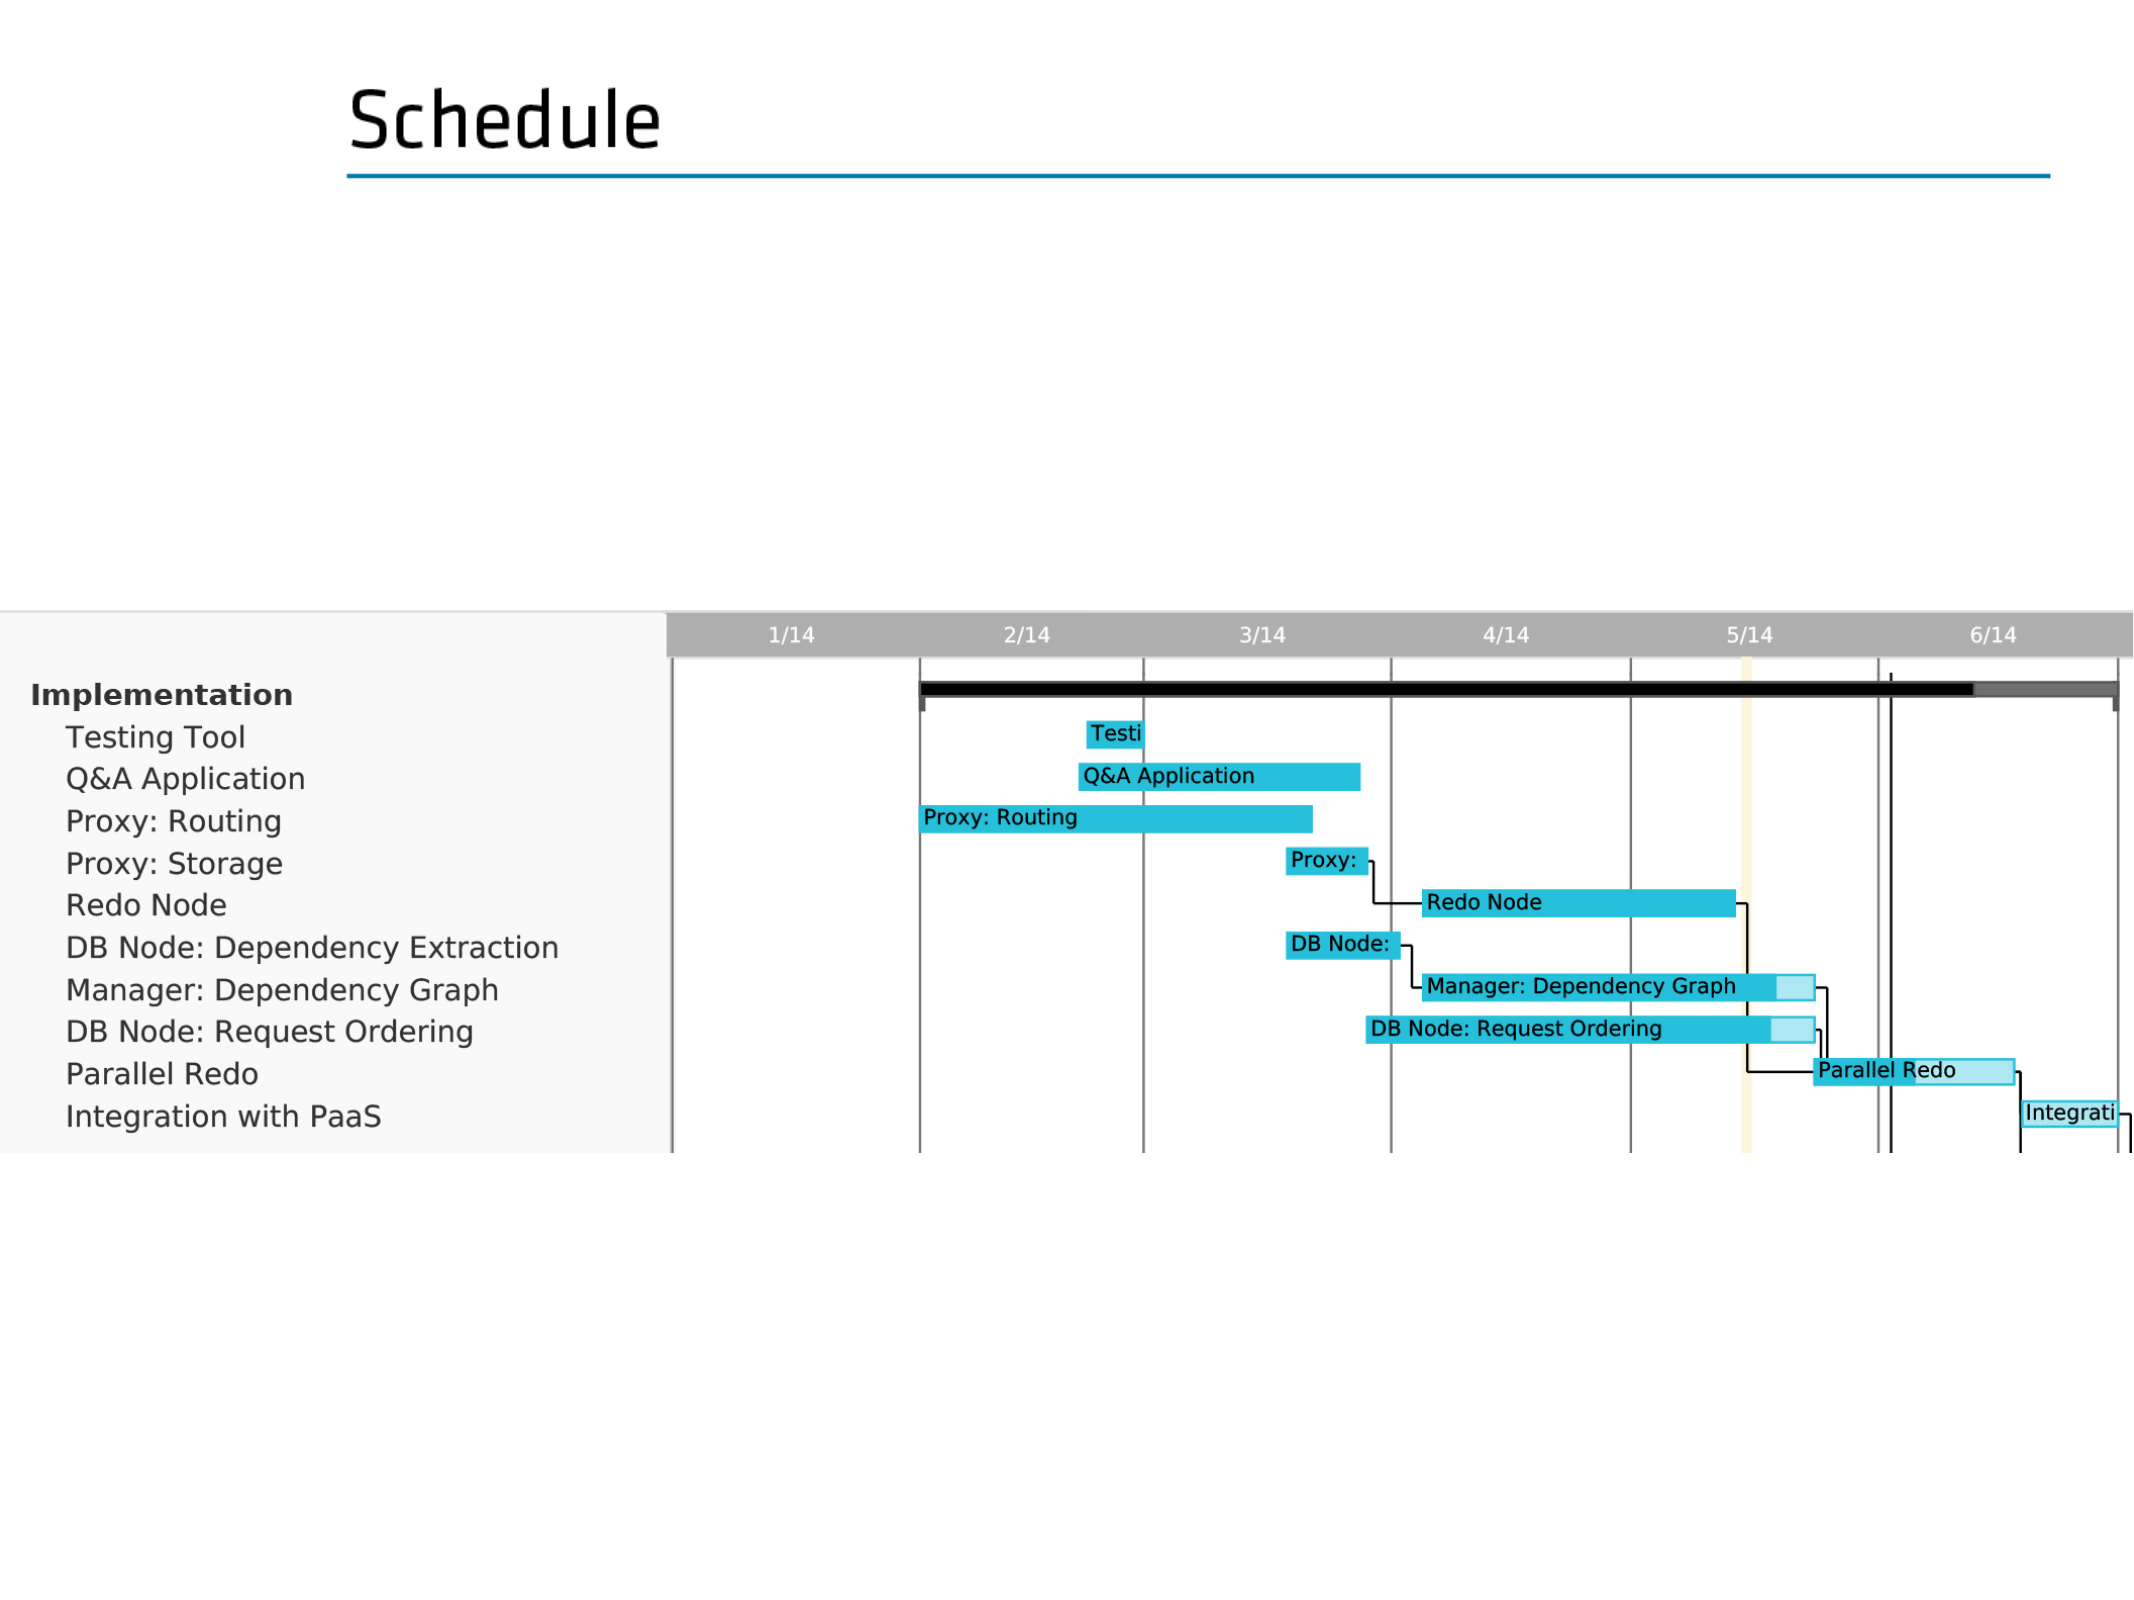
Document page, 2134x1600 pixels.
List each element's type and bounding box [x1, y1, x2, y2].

text_box [0, 0, 2134, 1600]
